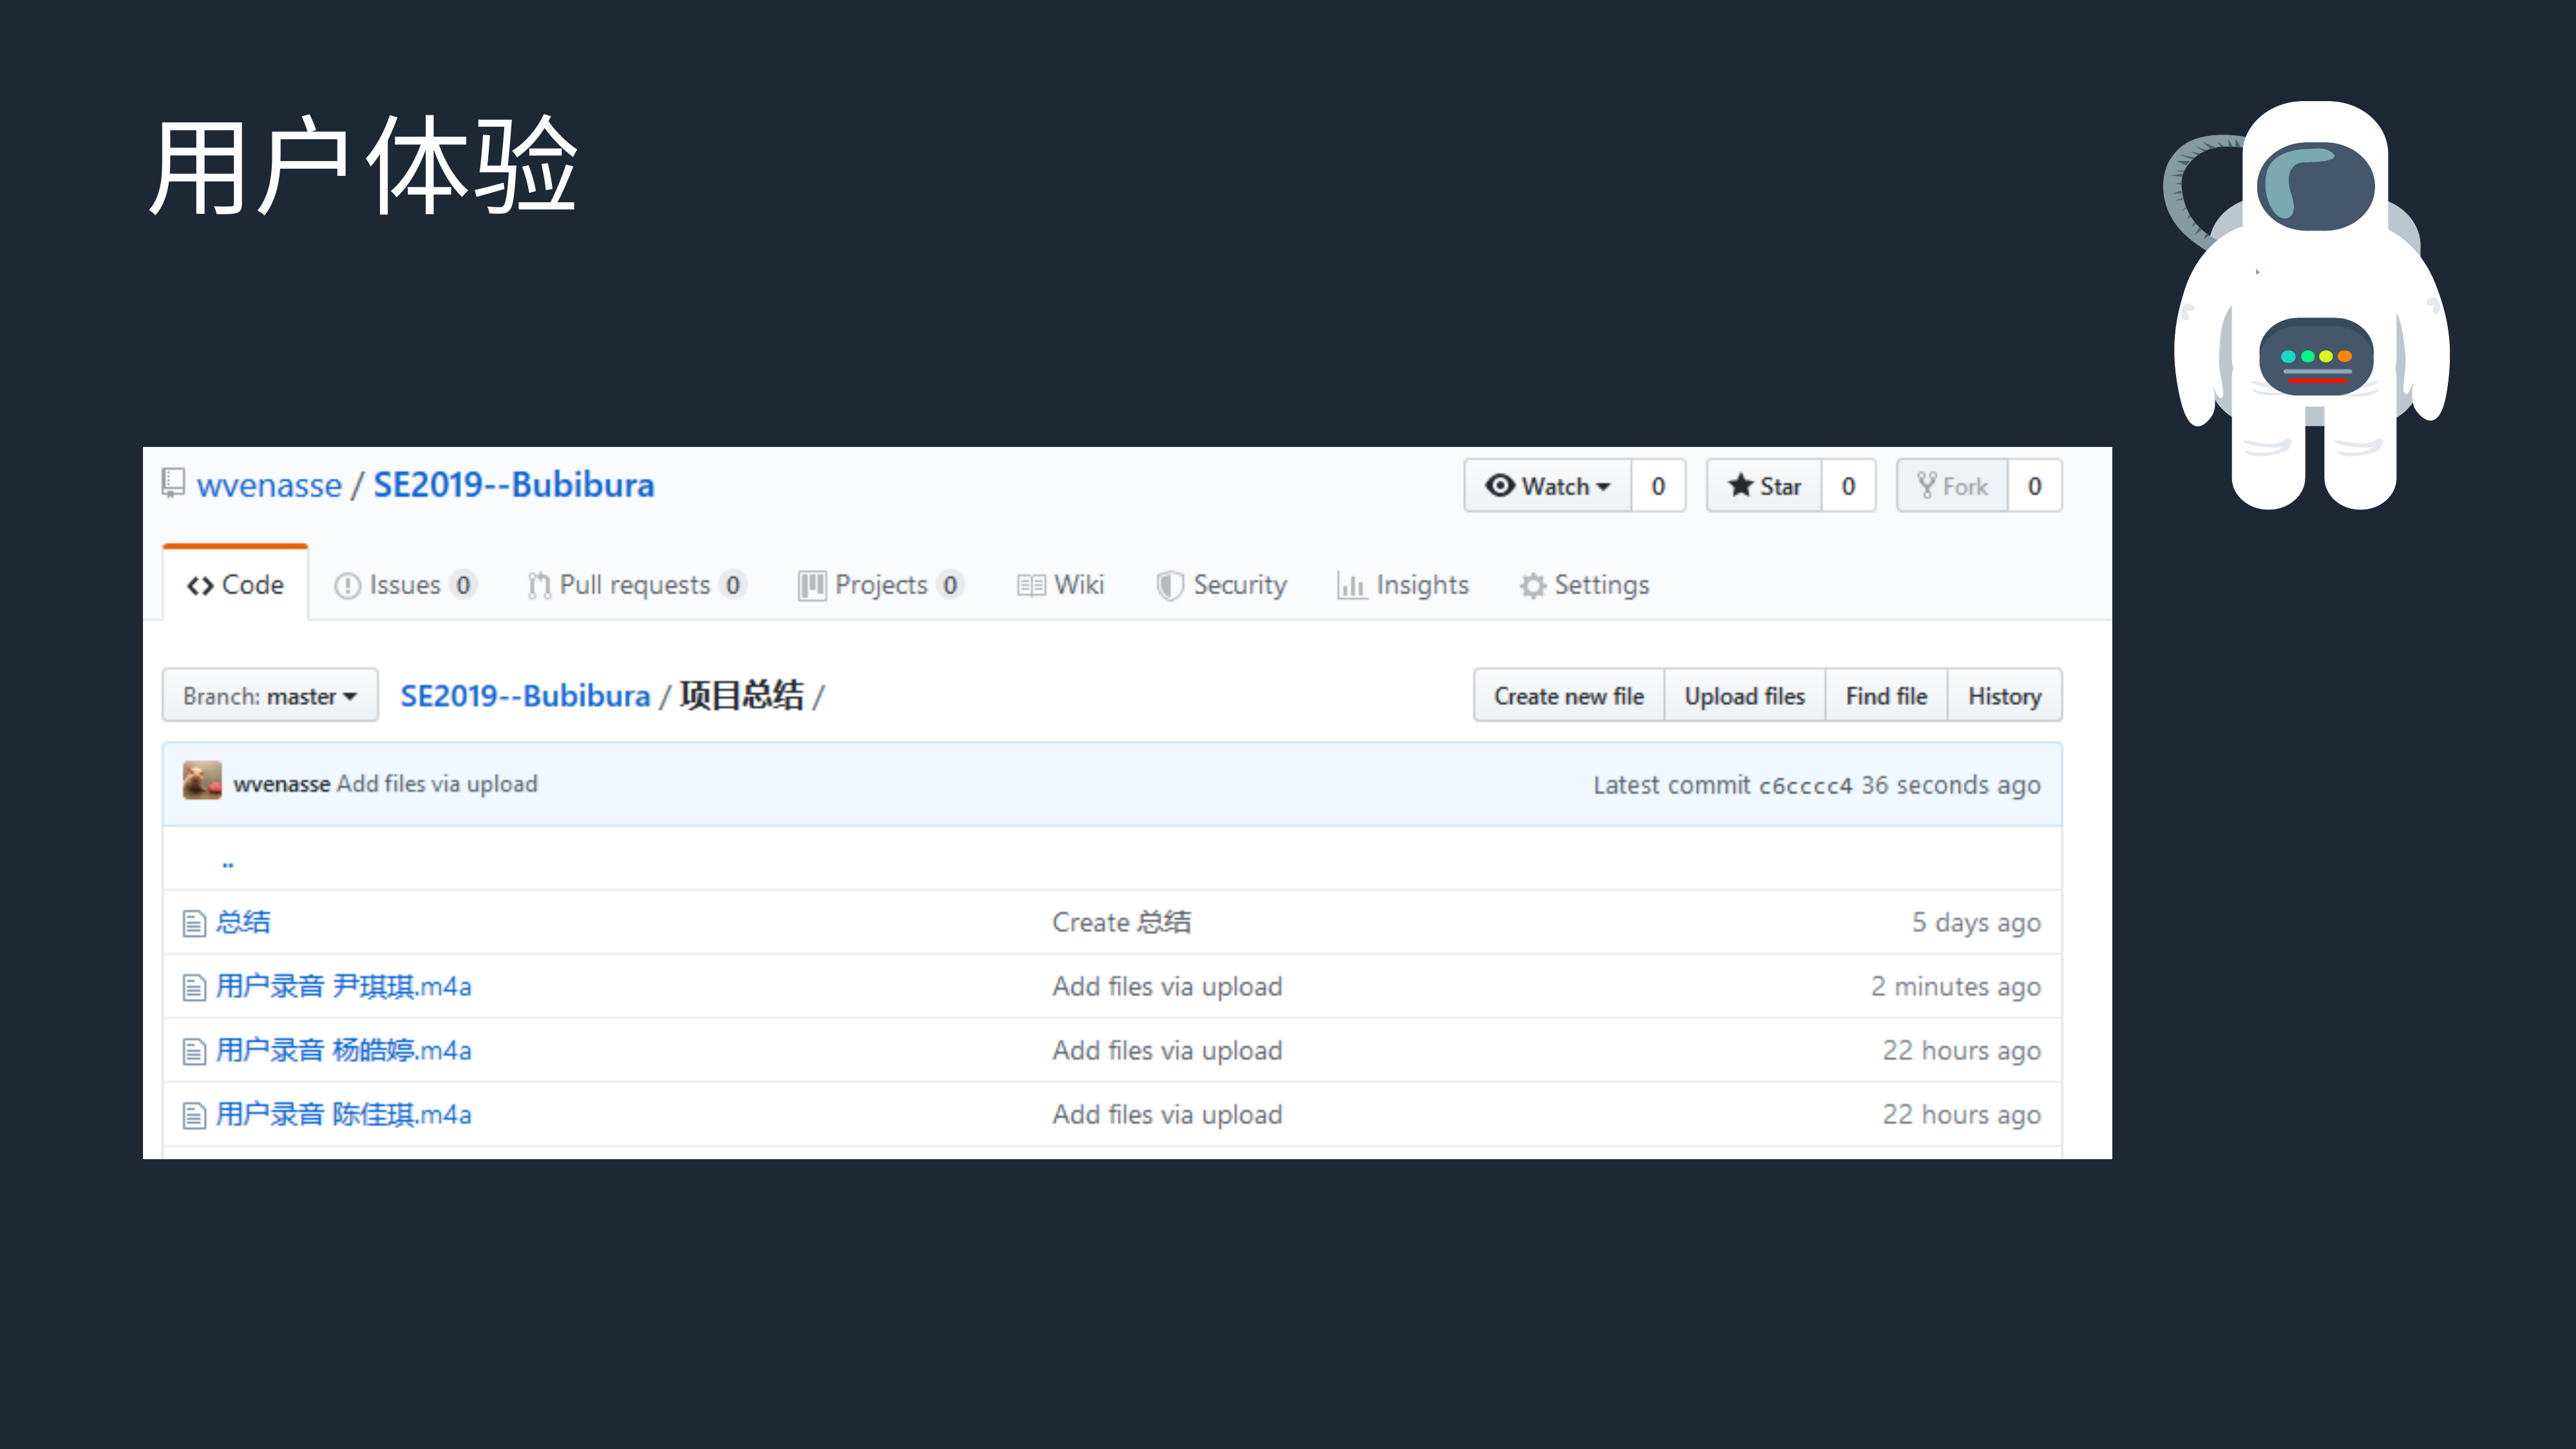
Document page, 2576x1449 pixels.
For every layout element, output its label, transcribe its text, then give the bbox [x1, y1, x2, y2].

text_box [2108, 100, 2555, 510]
text_box 用户体验 [146, 97, 581, 229]
picture [143, 447, 2112, 1160]
